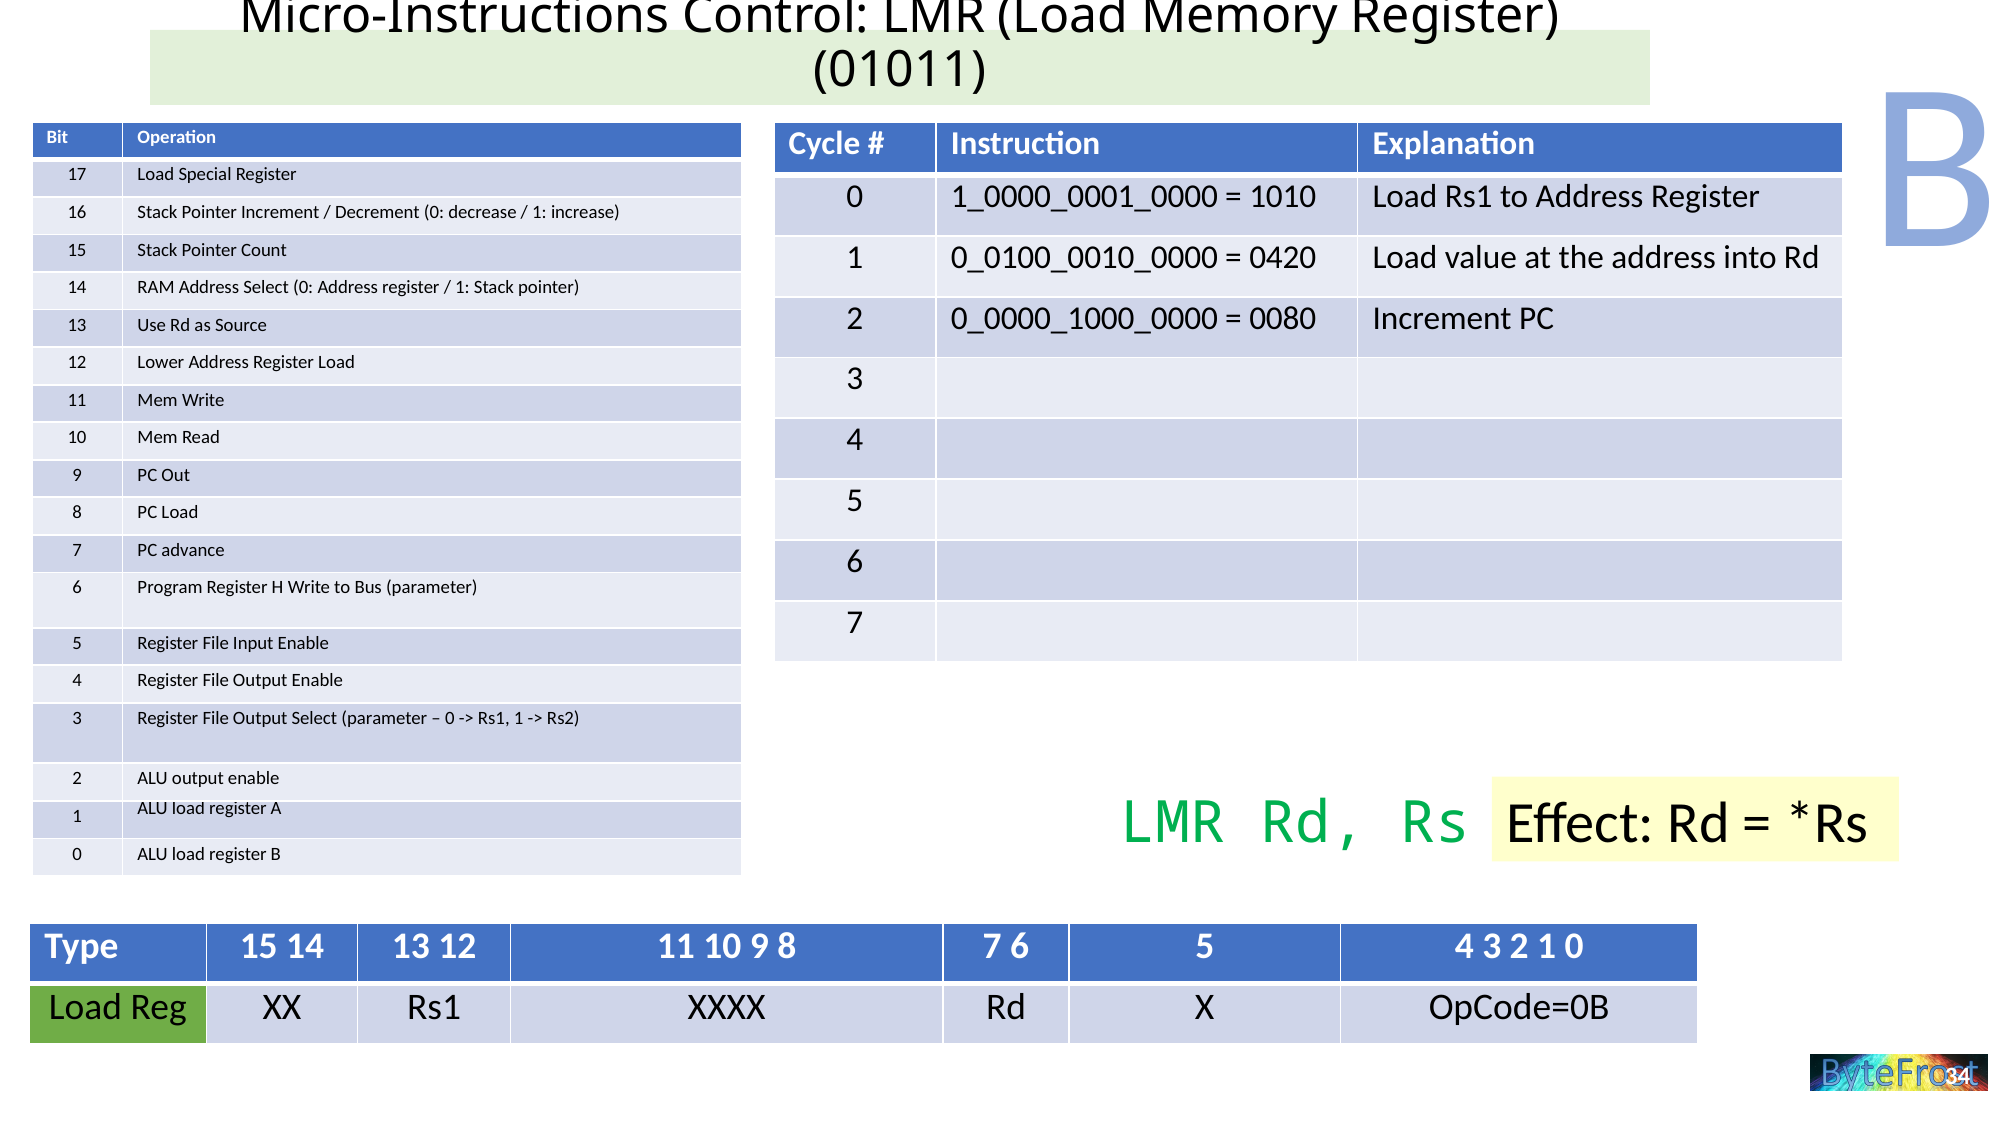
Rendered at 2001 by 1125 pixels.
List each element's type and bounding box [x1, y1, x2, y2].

table_cell [123, 273, 741, 309]
table_cell [123, 802, 741, 838]
table_cell [33, 764, 122, 800]
table_cell [123, 348, 741, 384]
table_cell [123, 310, 741, 346]
table_cell [33, 498, 122, 534]
text_box [1491, 776, 1899, 862]
table_cell [1358, 298, 1842, 357]
table_cell [775, 419, 935, 478]
table_cell [123, 764, 741, 800]
table_cell [33, 162, 122, 196]
table_cell [123, 498, 741, 534]
table_cell [775, 298, 935, 357]
table_header [358, 924, 510, 981]
picture [1810, 1054, 1988, 1091]
table_cell [123, 629, 741, 664]
table_cell [937, 298, 1357, 357]
table_cell [937, 419, 1357, 478]
table_cell [33, 273, 122, 309]
table_cell [775, 237, 935, 296]
table_cell [207, 986, 357, 1043]
table_cell [33, 536, 122, 572]
table_cell [511, 986, 942, 1043]
table_cell [123, 386, 741, 421]
table_header [1070, 924, 1340, 981]
table_cell [937, 480, 1357, 539]
table_cell [33, 573, 122, 627]
table_cell [775, 602, 935, 661]
table_header [33, 123, 122, 157]
table_cell [1341, 986, 1697, 1043]
title [150, 29, 1650, 105]
table_cell [33, 235, 122, 271]
table_cell [775, 178, 935, 235]
text_box [1855, 0, 2000, 303]
table_cell [33, 198, 122, 234]
table_cell [33, 839, 122, 875]
table_cell [1358, 358, 1842, 417]
table_cell [1358, 480, 1842, 539]
table_cell [775, 480, 935, 539]
table_cell [33, 348, 122, 384]
table_cell [1358, 237, 1842, 296]
table_cell [123, 198, 741, 234]
table_cell [944, 986, 1068, 1043]
text_box [1535, 1044, 1986, 1105]
table_cell [33, 704, 122, 762]
table_cell [775, 541, 935, 600]
table_header [511, 924, 942, 981]
table_cell [123, 704, 741, 762]
table_cell [937, 358, 1357, 417]
table_cell [1358, 419, 1842, 478]
text_box [1070, 776, 1486, 862]
table_cell [33, 461, 122, 496]
table_cell [123, 423, 741, 459]
table_cell [33, 666, 122, 702]
table_header [775, 123, 935, 172]
table_cell [33, 802, 122, 838]
table_cell [775, 358, 935, 417]
table_cell [123, 461, 741, 496]
table_header [123, 123, 741, 157]
table_header [1358, 123, 1842, 172]
table_cell [358, 986, 510, 1043]
table_cell [123, 235, 741, 271]
table_header [1341, 924, 1697, 981]
table_header [937, 123, 1357, 172]
table_cell [937, 237, 1357, 296]
table_cell [1358, 602, 1842, 661]
table_cell [123, 839, 741, 875]
table_header [944, 924, 1068, 981]
table_cell [30, 986, 206, 1043]
table_header [30, 924, 206, 981]
table_cell [123, 536, 741, 572]
table_cell [123, 162, 741, 196]
table_cell [1070, 986, 1340, 1043]
table_cell [937, 602, 1357, 661]
table_cell [123, 666, 741, 702]
table_cell [937, 541, 1357, 600]
table_cell [1358, 541, 1842, 600]
table_cell [937, 178, 1357, 235]
table_header [207, 924, 357, 981]
table_cell [33, 386, 122, 421]
table_cell [1358, 178, 1842, 235]
table_cell [123, 573, 741, 627]
table_cell [33, 310, 122, 346]
table_cell [33, 629, 122, 664]
table_cell [33, 423, 122, 459]
